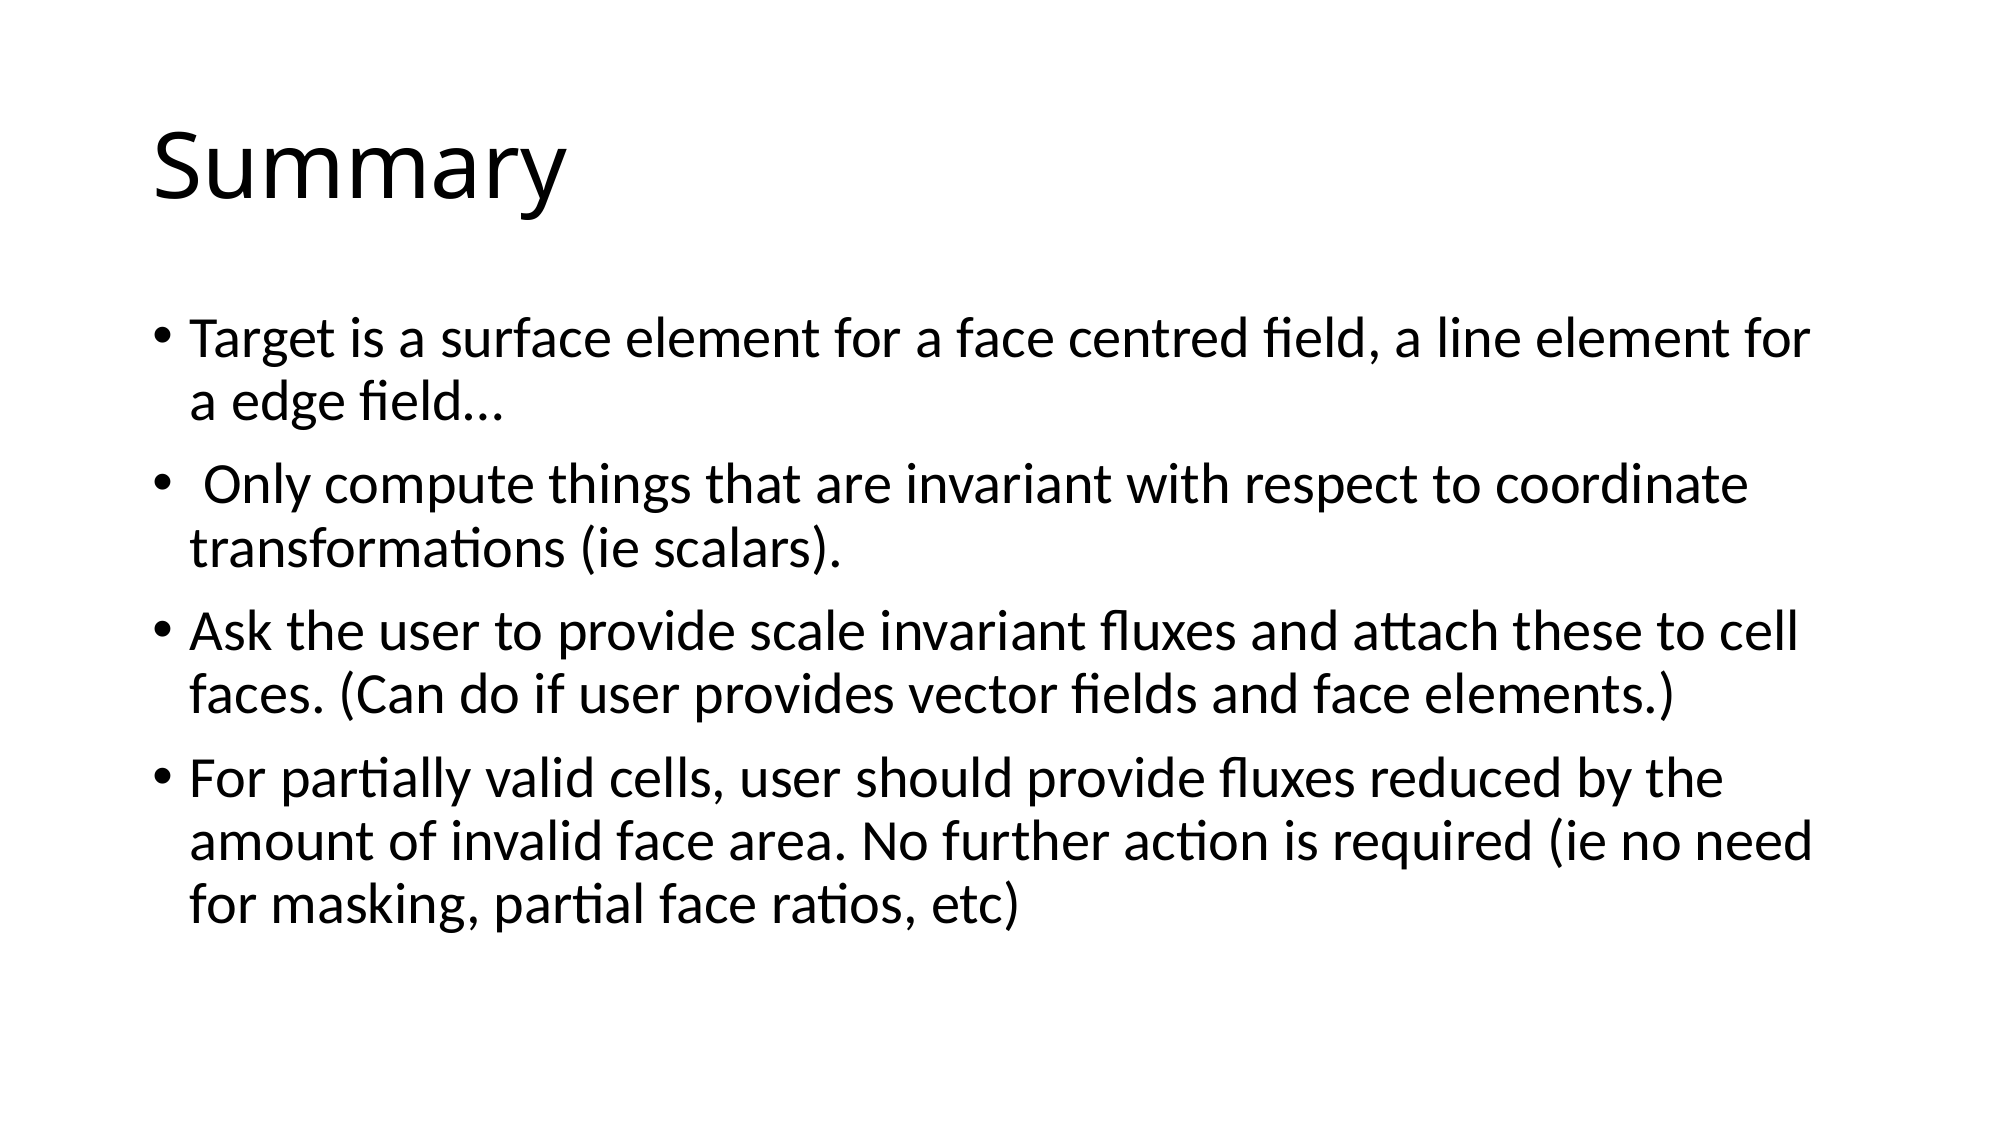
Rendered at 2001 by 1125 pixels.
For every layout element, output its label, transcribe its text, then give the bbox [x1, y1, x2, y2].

title Summary [137, 59, 1863, 278]
list Target is a surface element for a face centred field, a line element for a edge field… Only compute things that are invariant with respect to coordinate transformations (ie scalars). Ask the user to provide scale invariant fluxes and attach these to cell faces. (Can do if user provides vector fields and face elements.) For partially valid cells, user should provide fluxes reduced by the amount of invalid face area. No further action is required (ie no need for masking, partial face ratios, etc) [137, 299, 1863, 1014]
